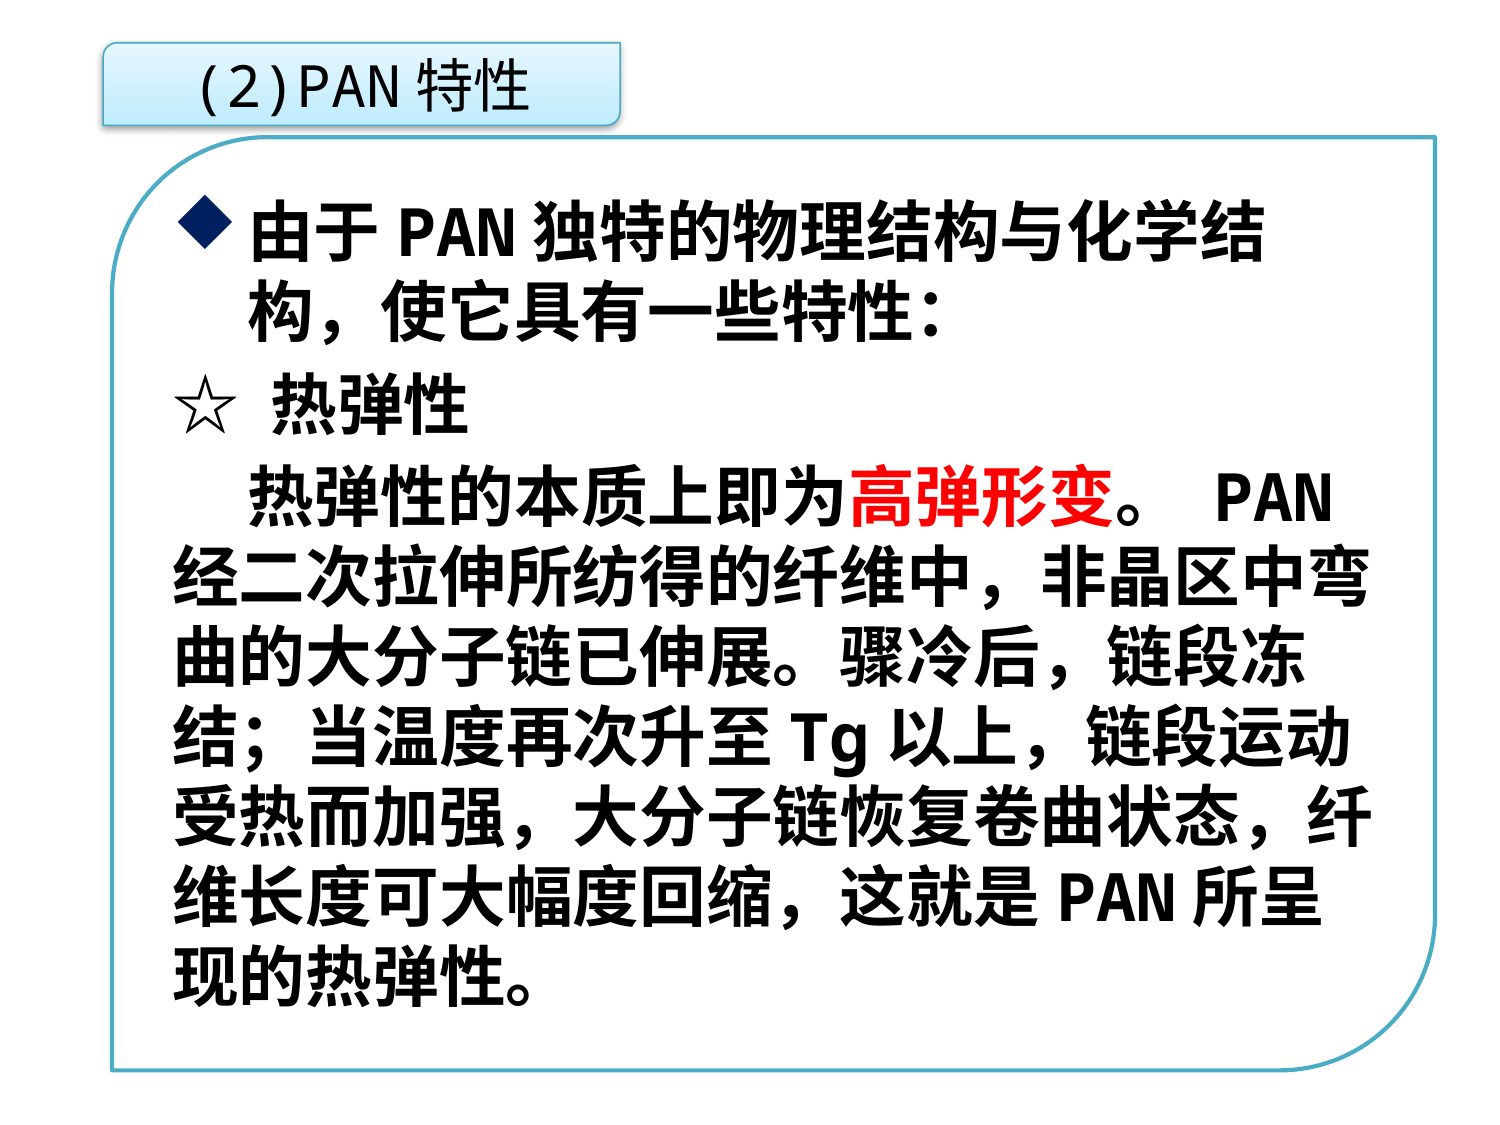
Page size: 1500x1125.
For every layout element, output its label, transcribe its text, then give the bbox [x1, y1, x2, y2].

text_box 由于PAN独特的物理结构与化学结构，使它具有一些特性： ☆ 热弹性 热弹性的本质上即为高弹形变。 PAN经二次拉伸所纺得的纤维中，非晶区中弯曲的大分子链已伸展。骤冷后，链段冻结；当温度再次升至Tg以上，链段运动受热而加强，大分子链恢复卷曲状态，纤维长度可大幅度回缩，这就是PAN所呈现的热弹性。 [109, 135, 1438, 1073]
text_box (2)PAN特性 [102, 41, 621, 127]
